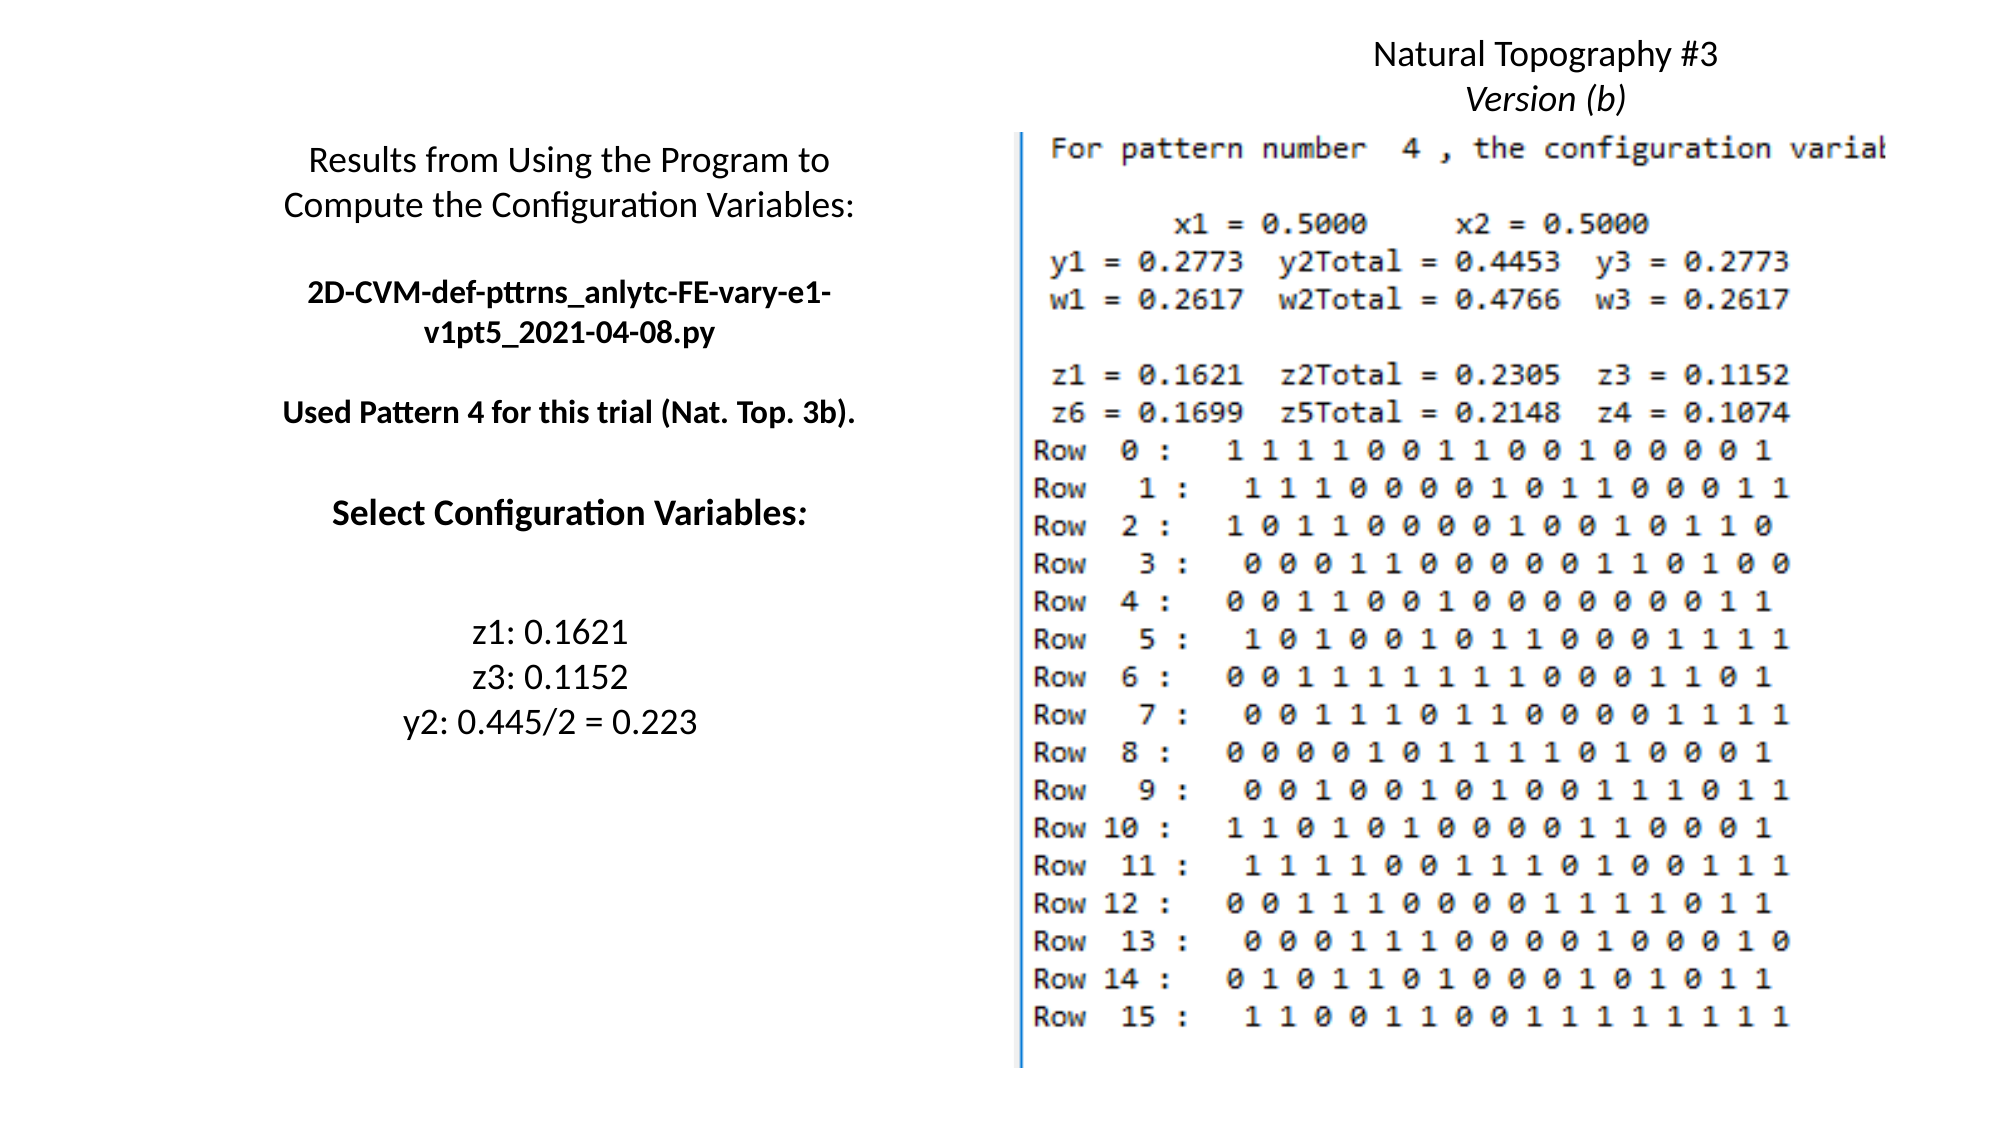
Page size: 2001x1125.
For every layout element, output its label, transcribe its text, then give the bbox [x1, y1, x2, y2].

picture [1013, 132, 1886, 1068]
text_box Select Configuration Variables: [317, 480, 823, 541]
text_box Results from Using the Program to Compute the Configuration Variables: 2D-CVM-def-pttrns_anlytc-FE-vary-e1-v1pt5_2021-04-08.py Used Pattern 4 for this trial (Nat. Top. 3b). [264, 128, 876, 438]
text_box Natural Topography #3 Version (b) [1358, 22, 1734, 127]
text_box z1: 0.1621 z3: 0.1152 y2: 0.445/2 = 0.223 [388, 599, 713, 750]
